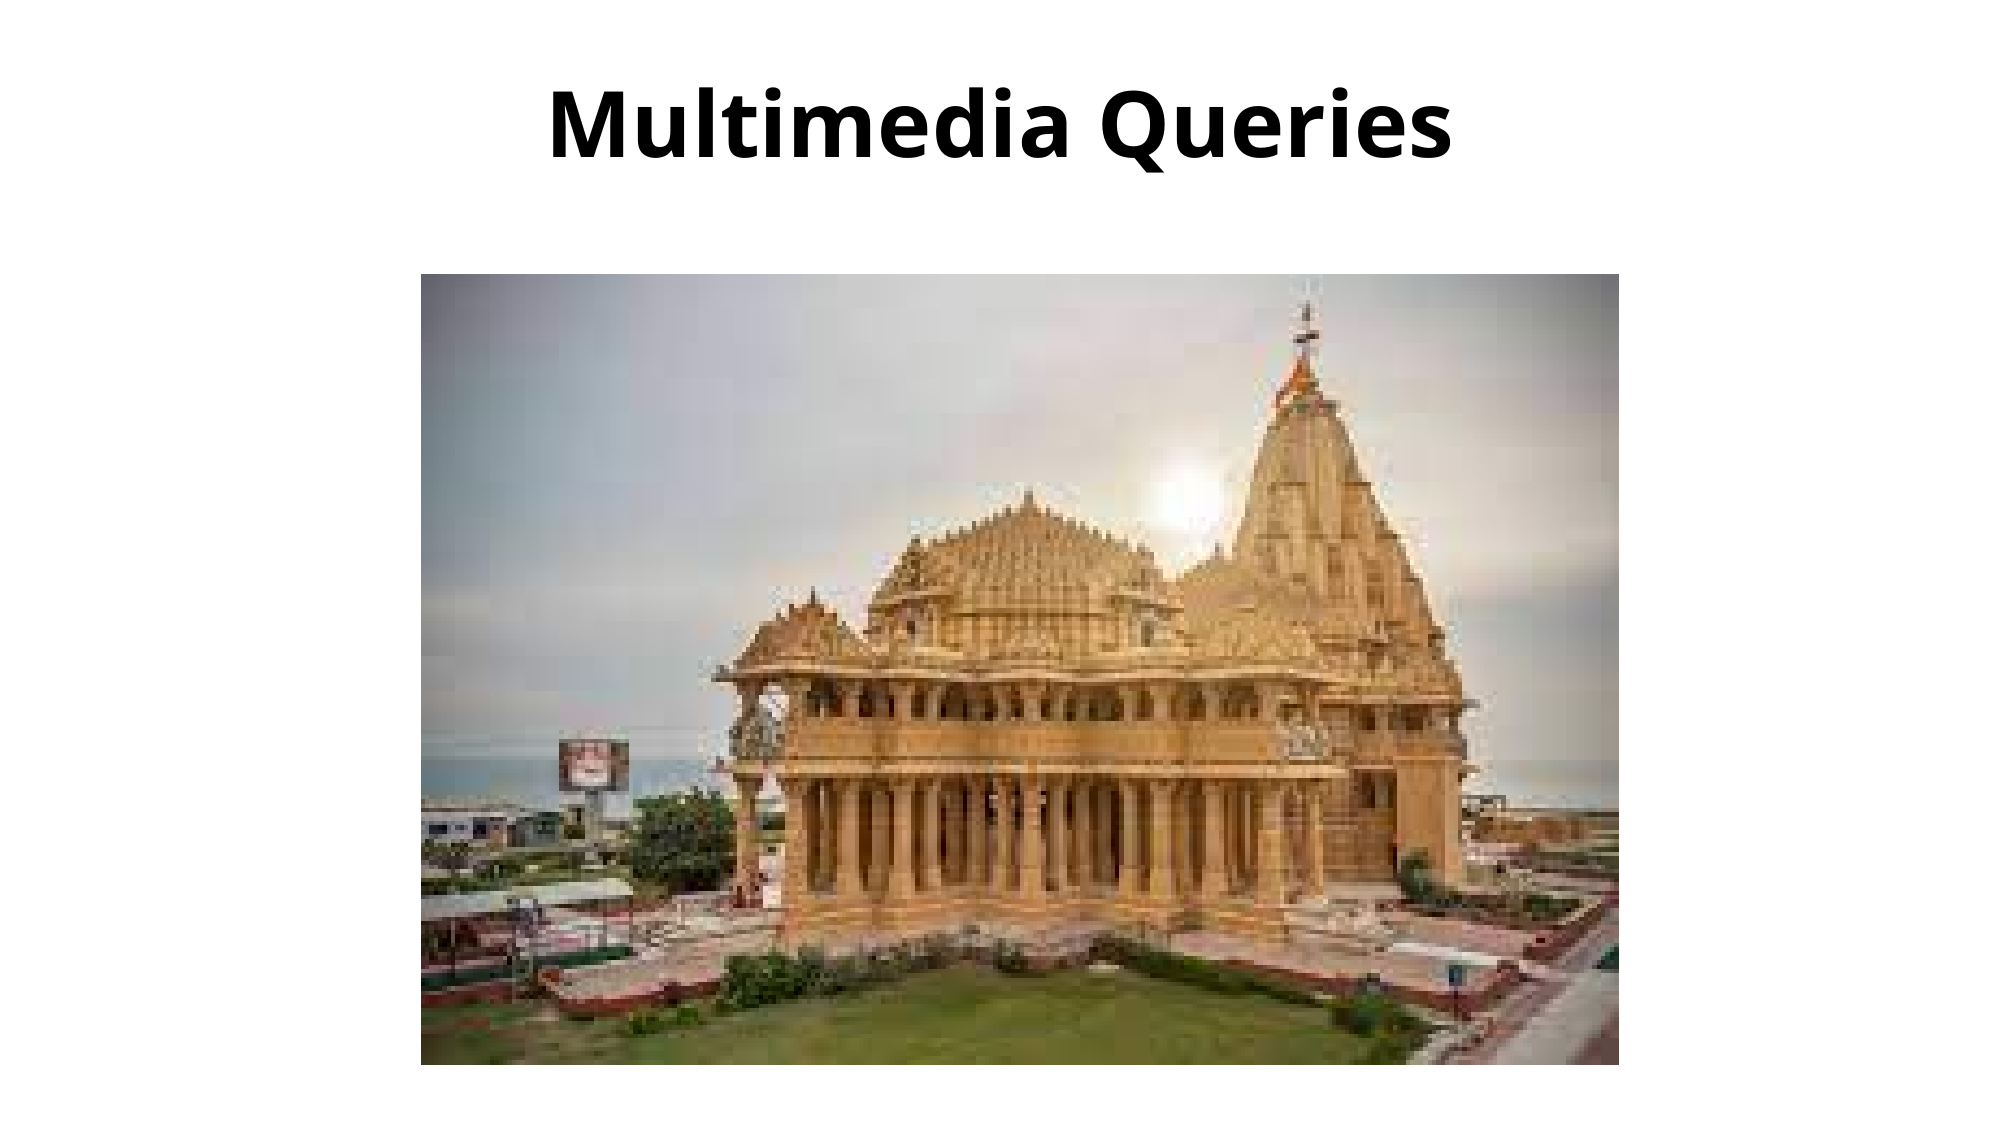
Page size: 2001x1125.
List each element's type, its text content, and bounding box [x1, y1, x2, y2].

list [421, 274, 1619, 1065]
title Multimedia Queries [137, 59, 1863, 196]
